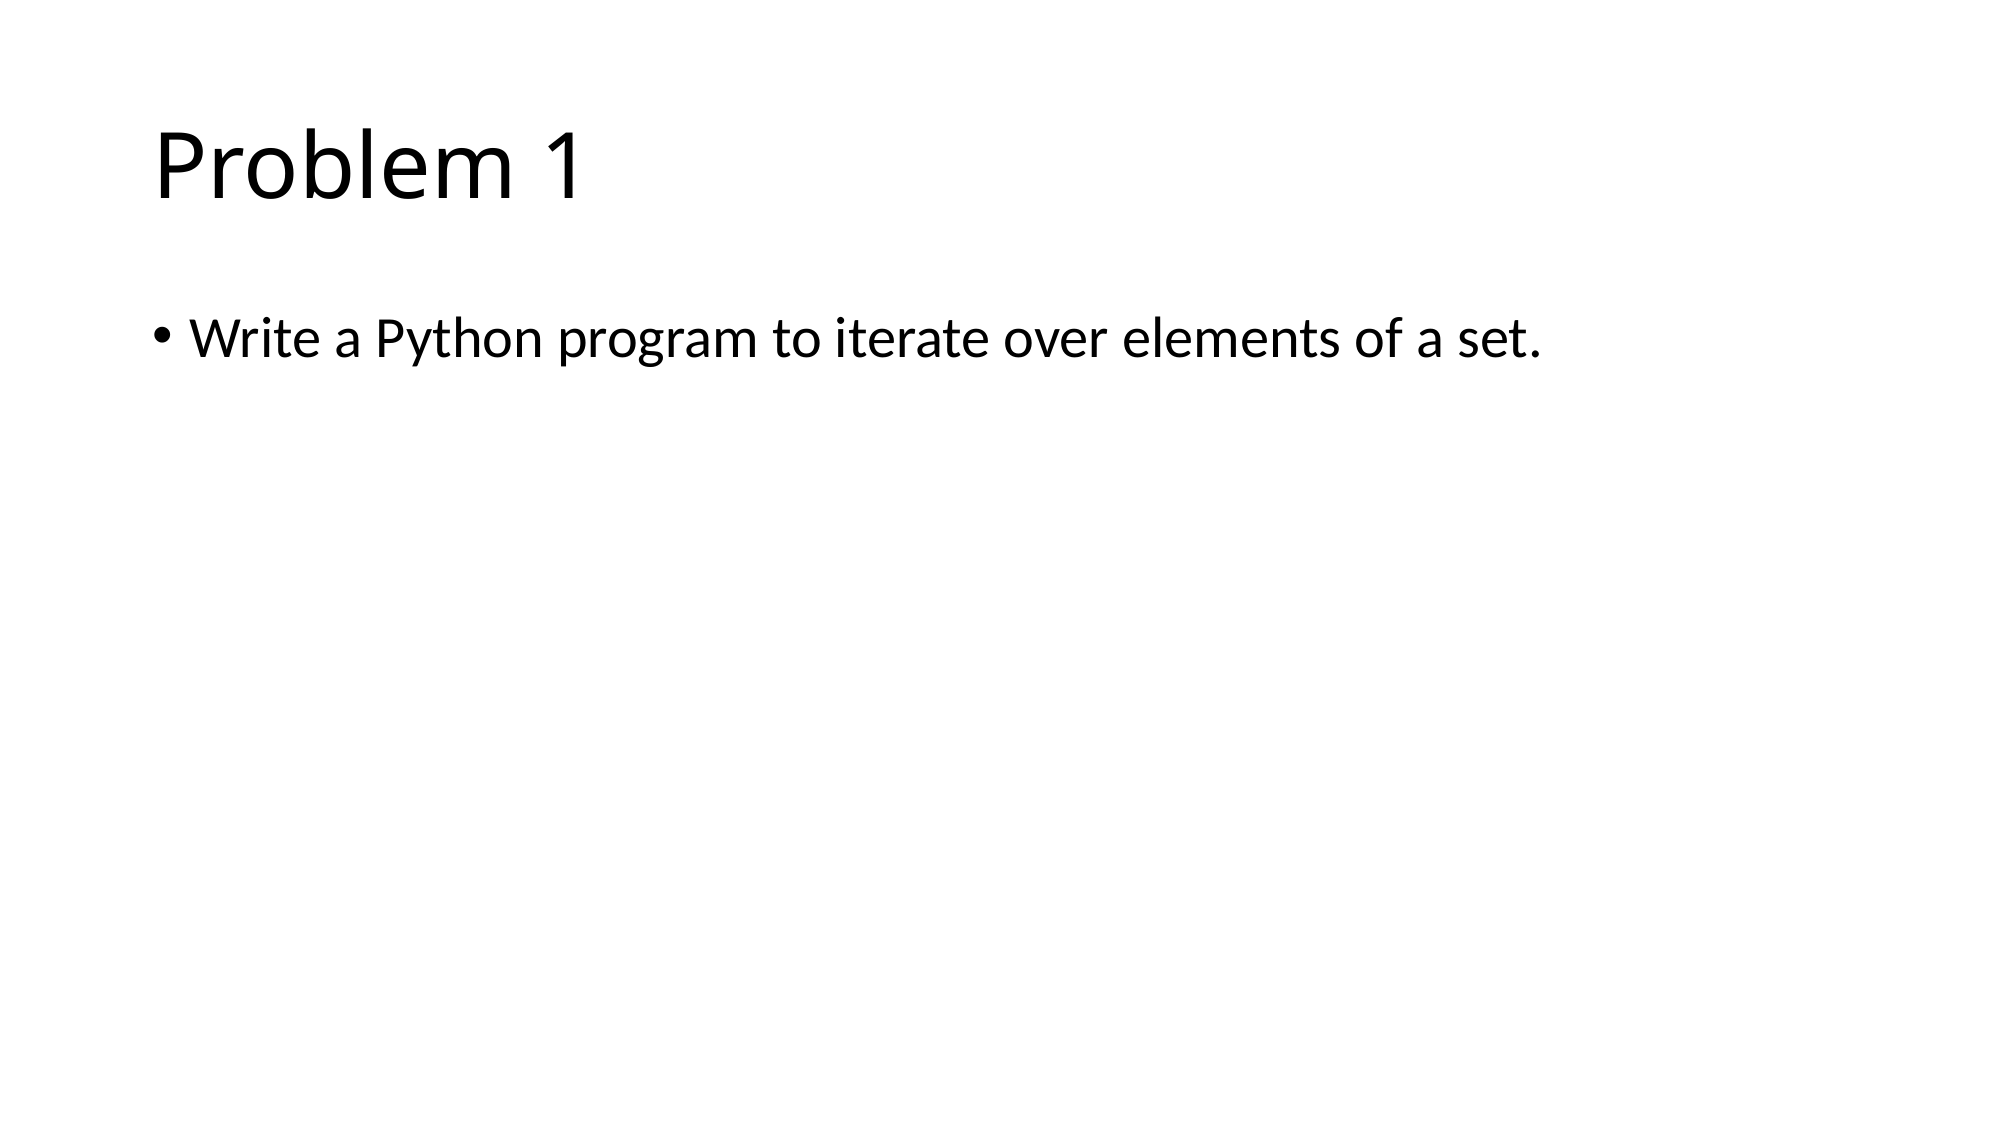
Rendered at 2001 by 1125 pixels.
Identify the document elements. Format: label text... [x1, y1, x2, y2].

title Problem 1 [137, 59, 1863, 278]
list Write a Python program to iterate over elements of a set. [137, 299, 1863, 1014]
